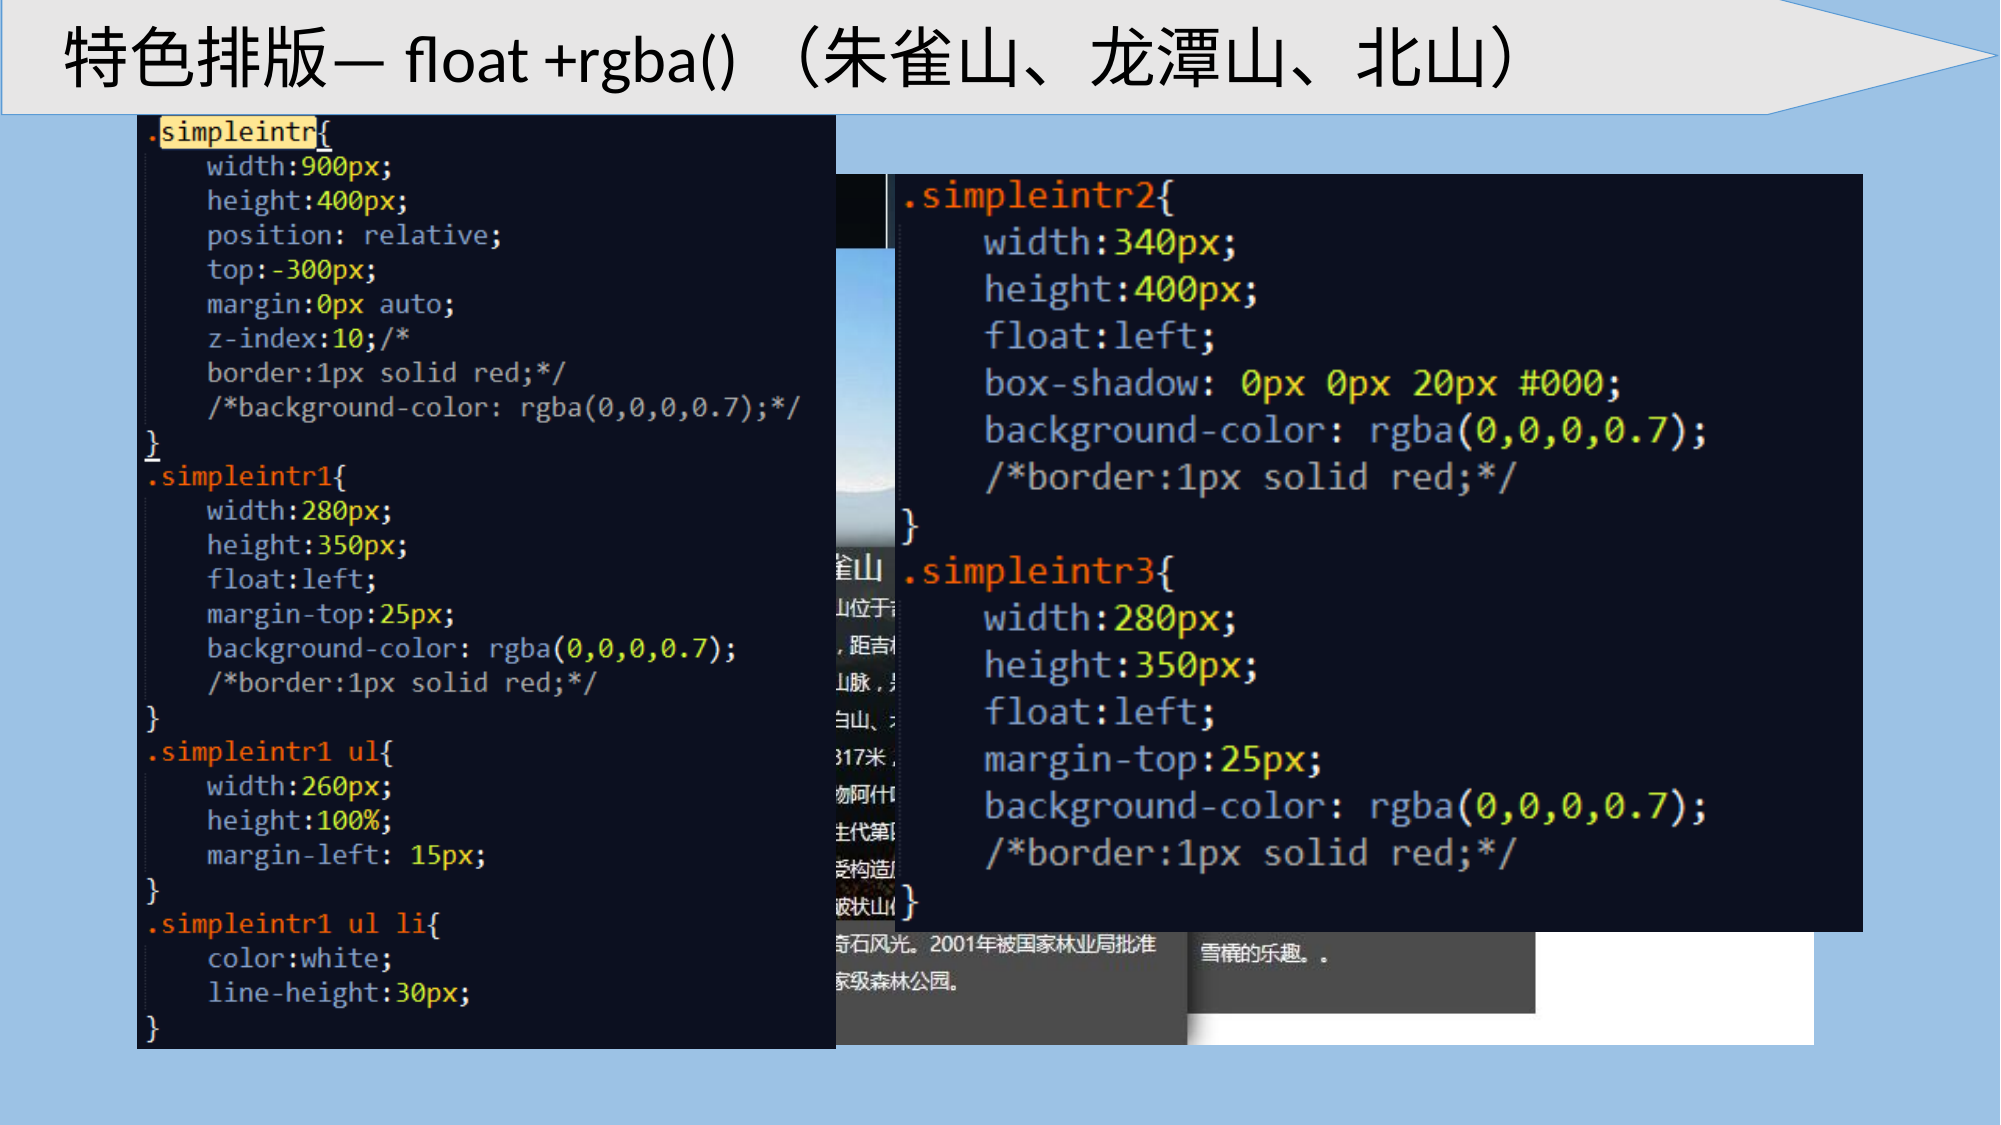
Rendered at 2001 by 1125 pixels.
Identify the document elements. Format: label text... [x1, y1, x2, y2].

text_box 特色排版—float +rgba()（朱雀山、龙潭山、北山） [1, 0, 1999, 115]
picture [137, 113, 1863, 1049]
